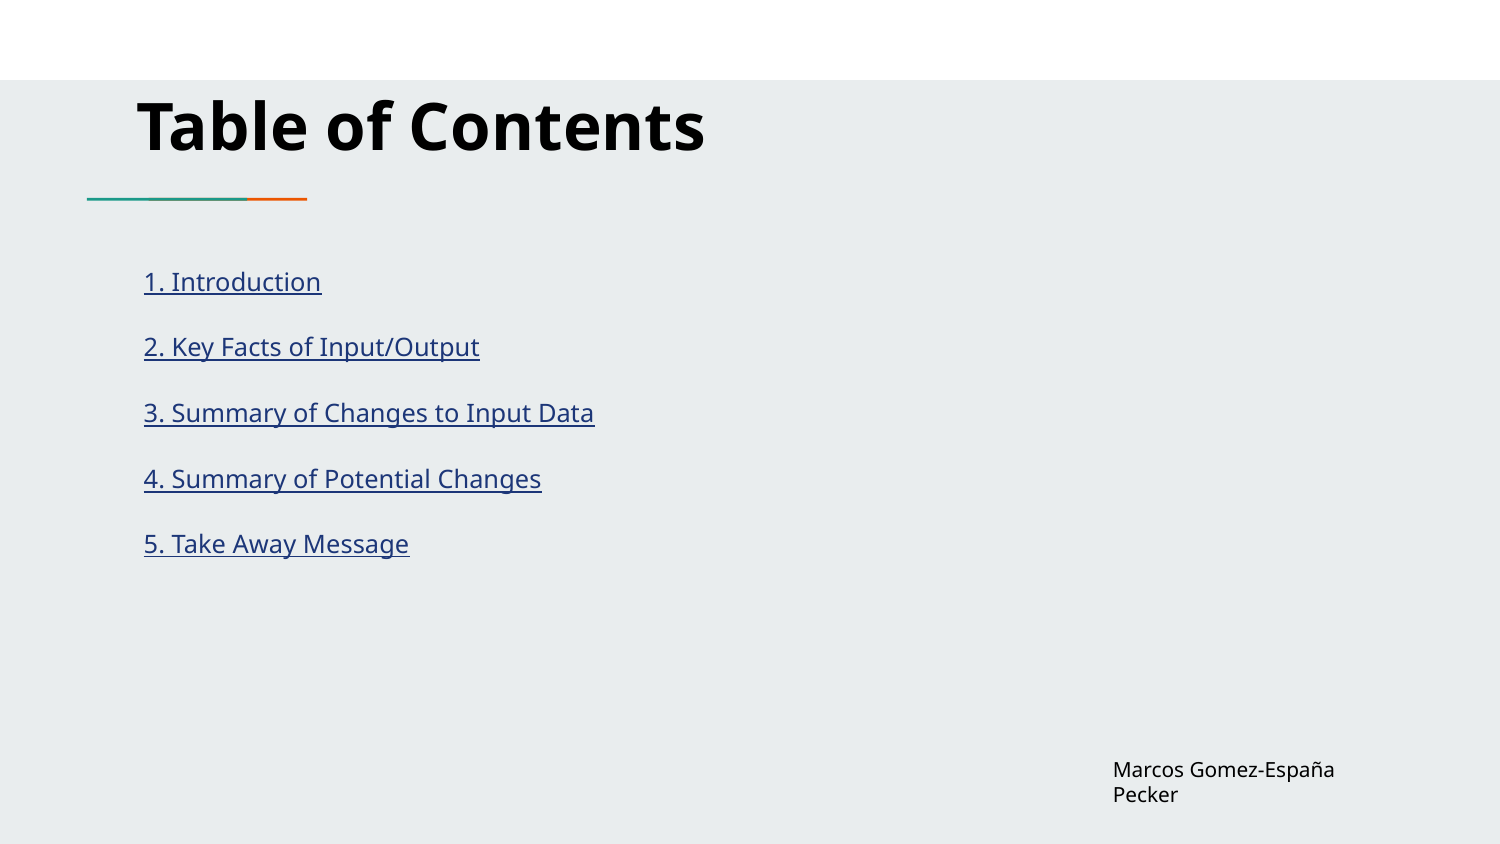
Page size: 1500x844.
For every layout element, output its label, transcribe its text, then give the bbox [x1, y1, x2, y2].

text_box Marcos Gomez-España Pecker [1097, 742, 1414, 822]
title Table of Contents [121, 70, 1055, 180]
title 1. Introduction 2. Key Facts of Input/Output 3. Summary of Changes to Input Data 4. Summary of Potential Changes 5. Take Away Message [128, 250, 1390, 579]
